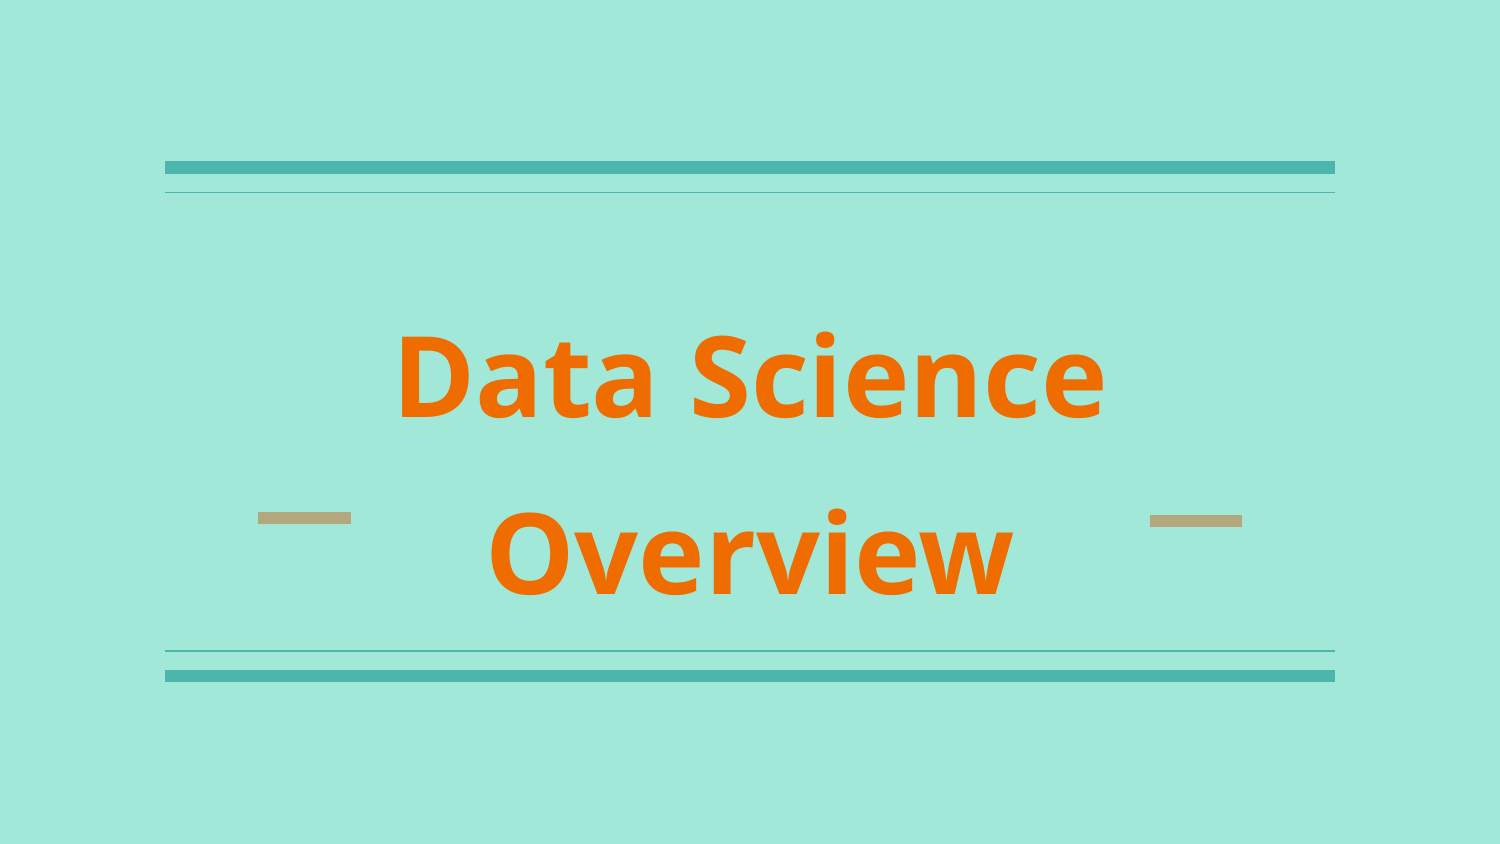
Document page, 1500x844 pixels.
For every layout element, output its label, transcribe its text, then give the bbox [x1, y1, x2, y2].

title Data Science [164, 287, 1336, 456]
subtitle Overview [350, 467, 1150, 598]
